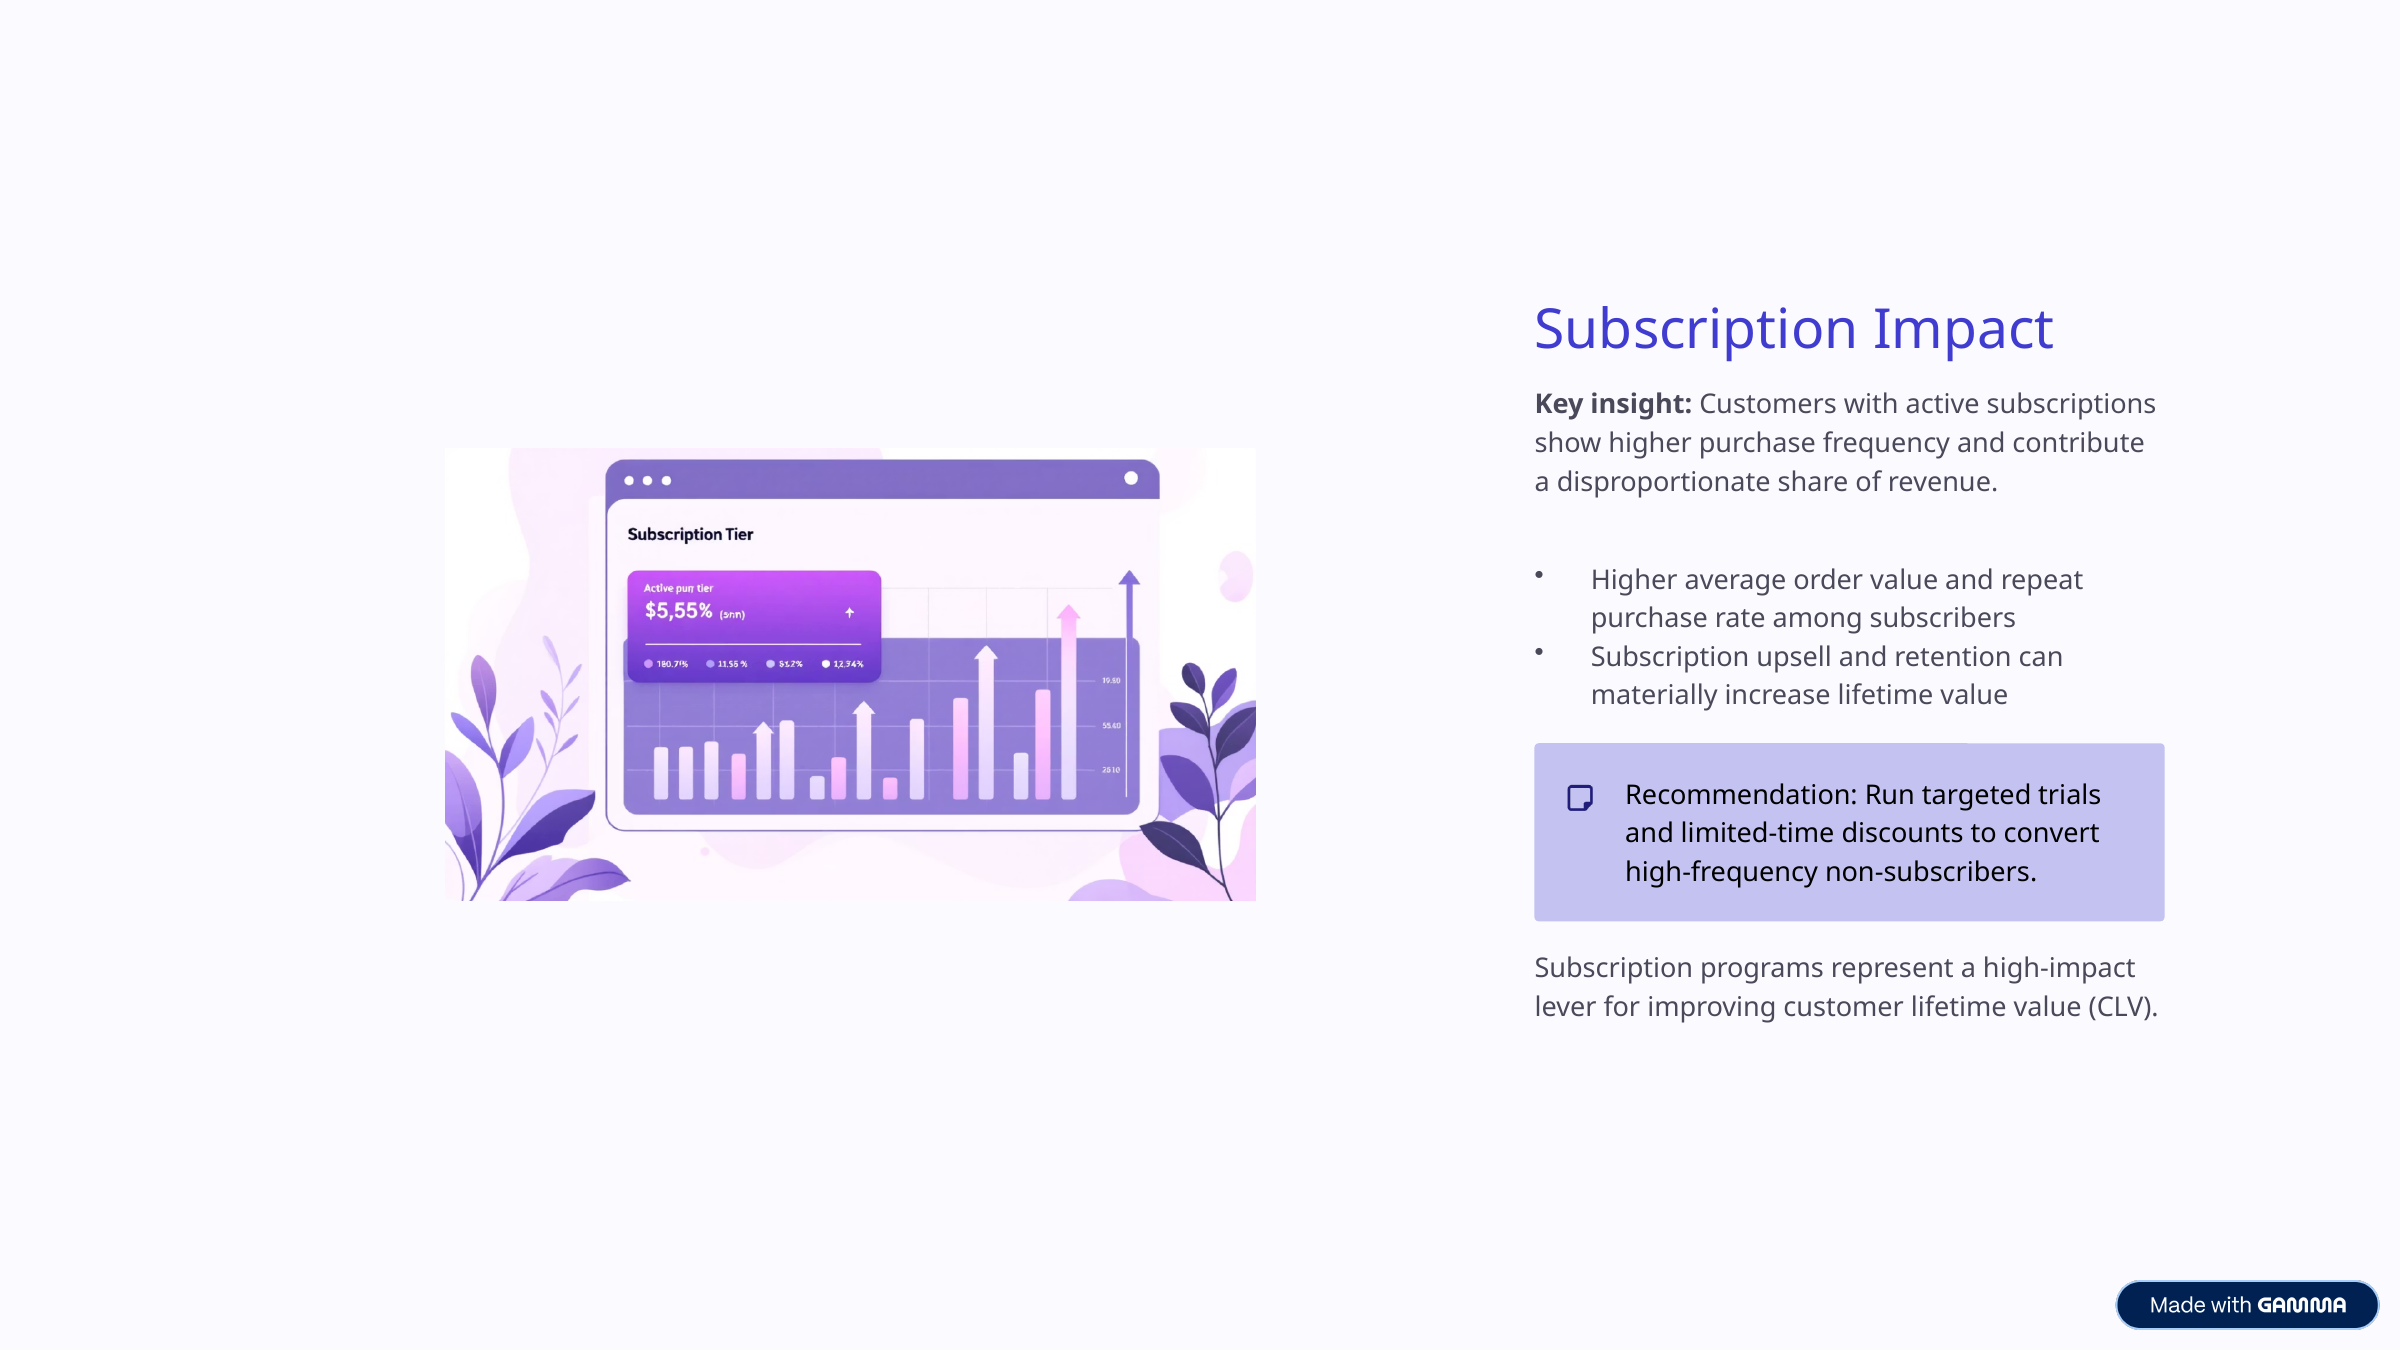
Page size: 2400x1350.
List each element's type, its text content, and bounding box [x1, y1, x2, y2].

text_box Higher average order value and repeat purchase rate among subscribers Subscription upsell and retention can materially increase lifetime value [1534, 555, 2165, 720]
text_box Subscription Impact [1534, 289, 2118, 360]
picture [445, 448, 1256, 901]
text_box Subscription programs represent a high-impact lever for improving customer lifetime value (CLV). [1534, 944, 2165, 1063]
picture [1562, 783, 1598, 812]
text_box [1534, 743, 2165, 922]
picture [2106, 1271, 2389, 1339]
text_box Key insight: Customers with active subscriptions show higher purchase frequency and contribute a disproportionate share of revenue. [1534, 380, 2165, 537]
text_box Recommendation: Run targeted trials and limited-time discounts to convert high-frequency non-subscribers. [1625, 771, 2137, 889]
